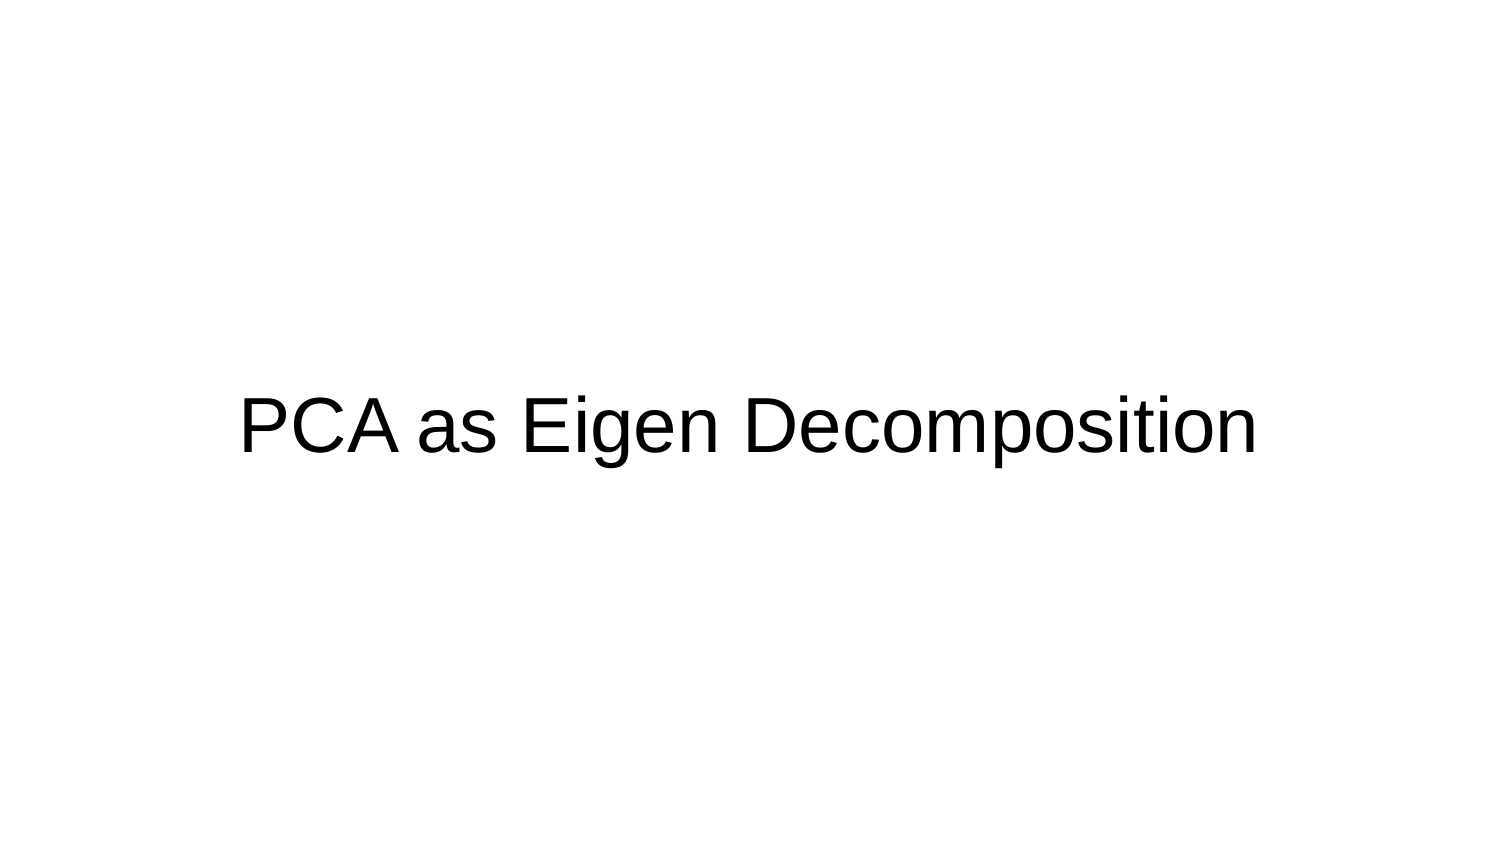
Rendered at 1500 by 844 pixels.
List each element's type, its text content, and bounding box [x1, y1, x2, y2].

text_box PCA as Eigen Decomposition [210, 366, 1289, 476]
